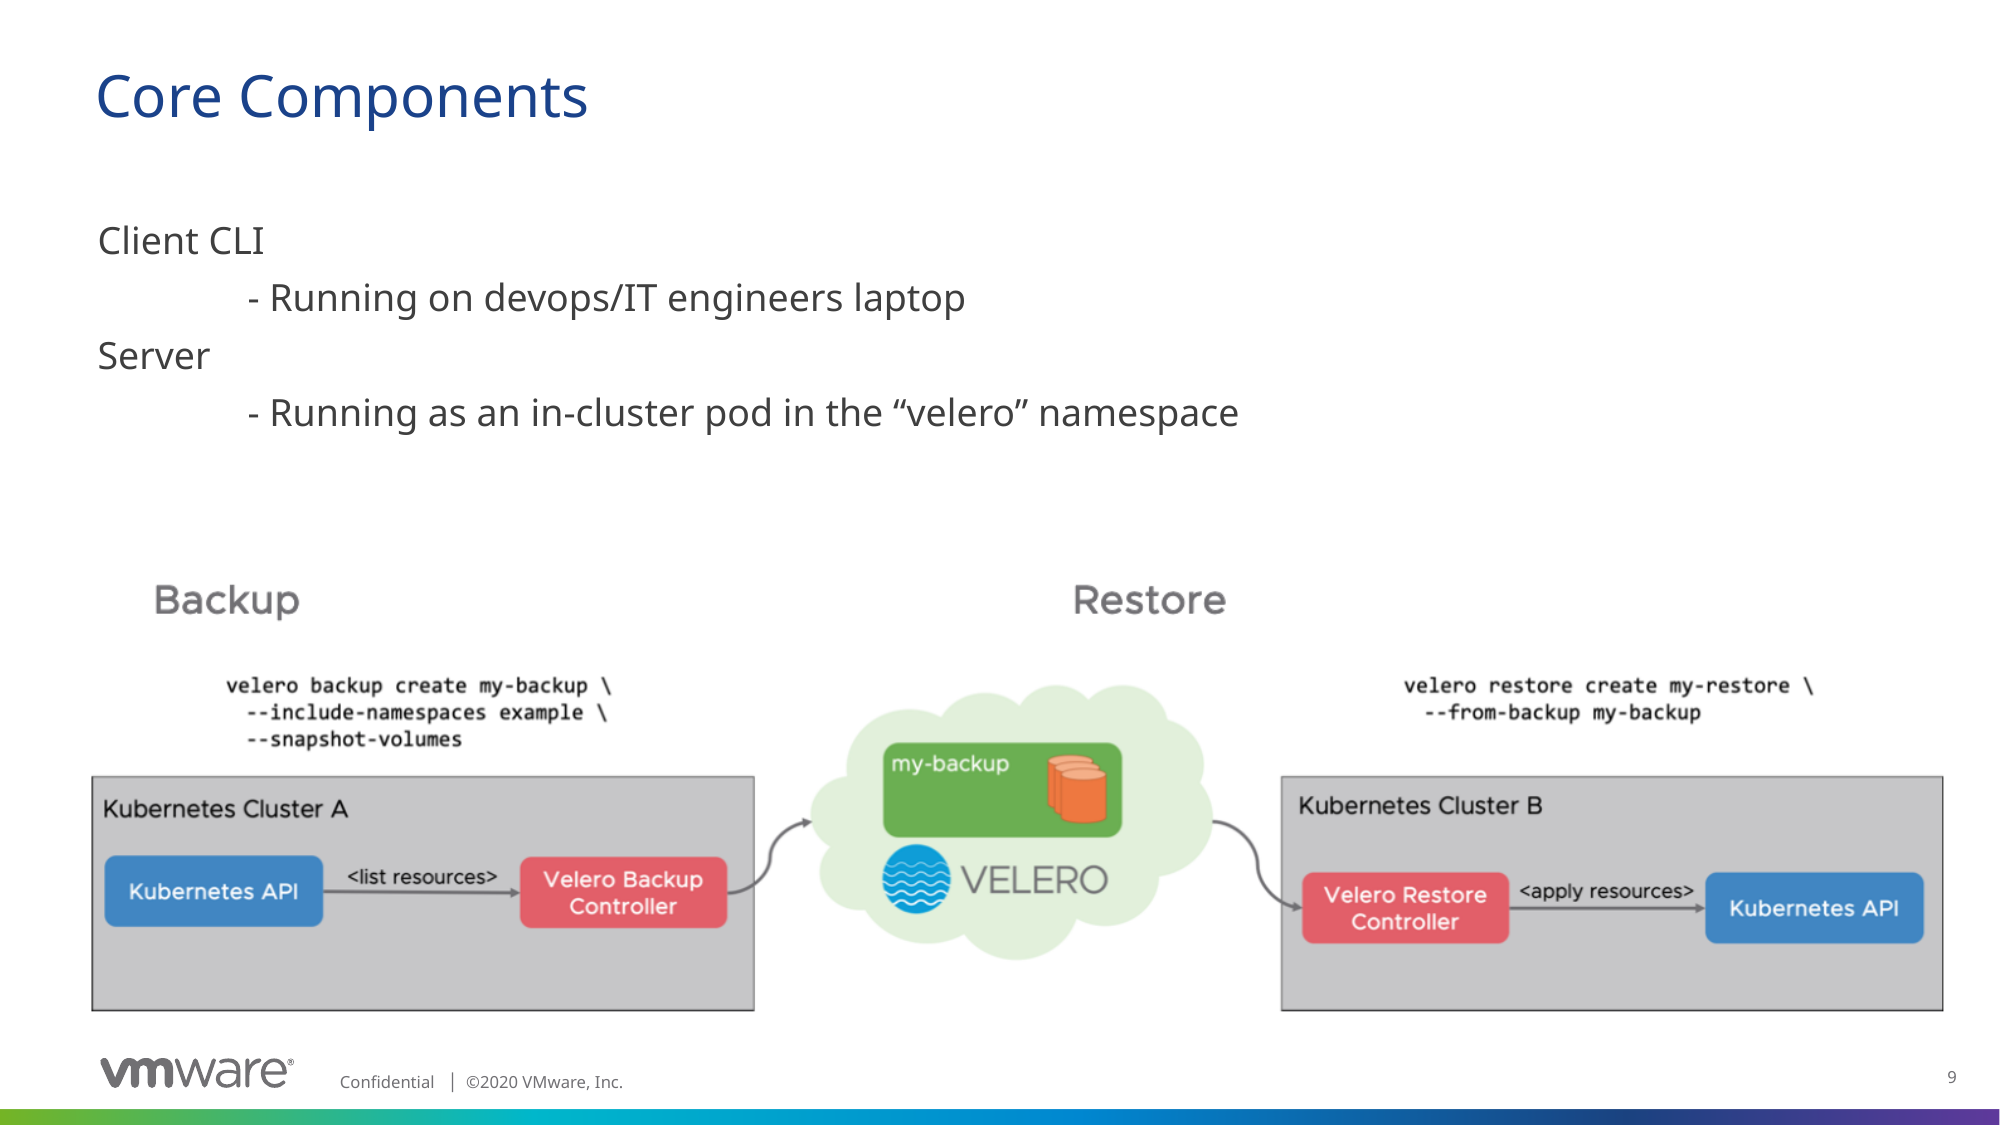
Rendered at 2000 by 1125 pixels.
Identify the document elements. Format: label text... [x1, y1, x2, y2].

text_box Client CLI - Running on devops/IT engineers laptop Server - Running as an in-cluster pod in the “velero” namespace [97, 216, 1241, 435]
picture [1075, 1109, 2000, 1125]
picture [78, 560, 1975, 1058]
picture [0, 1109, 719, 1125]
title Core Components [95, 67, 1900, 131]
